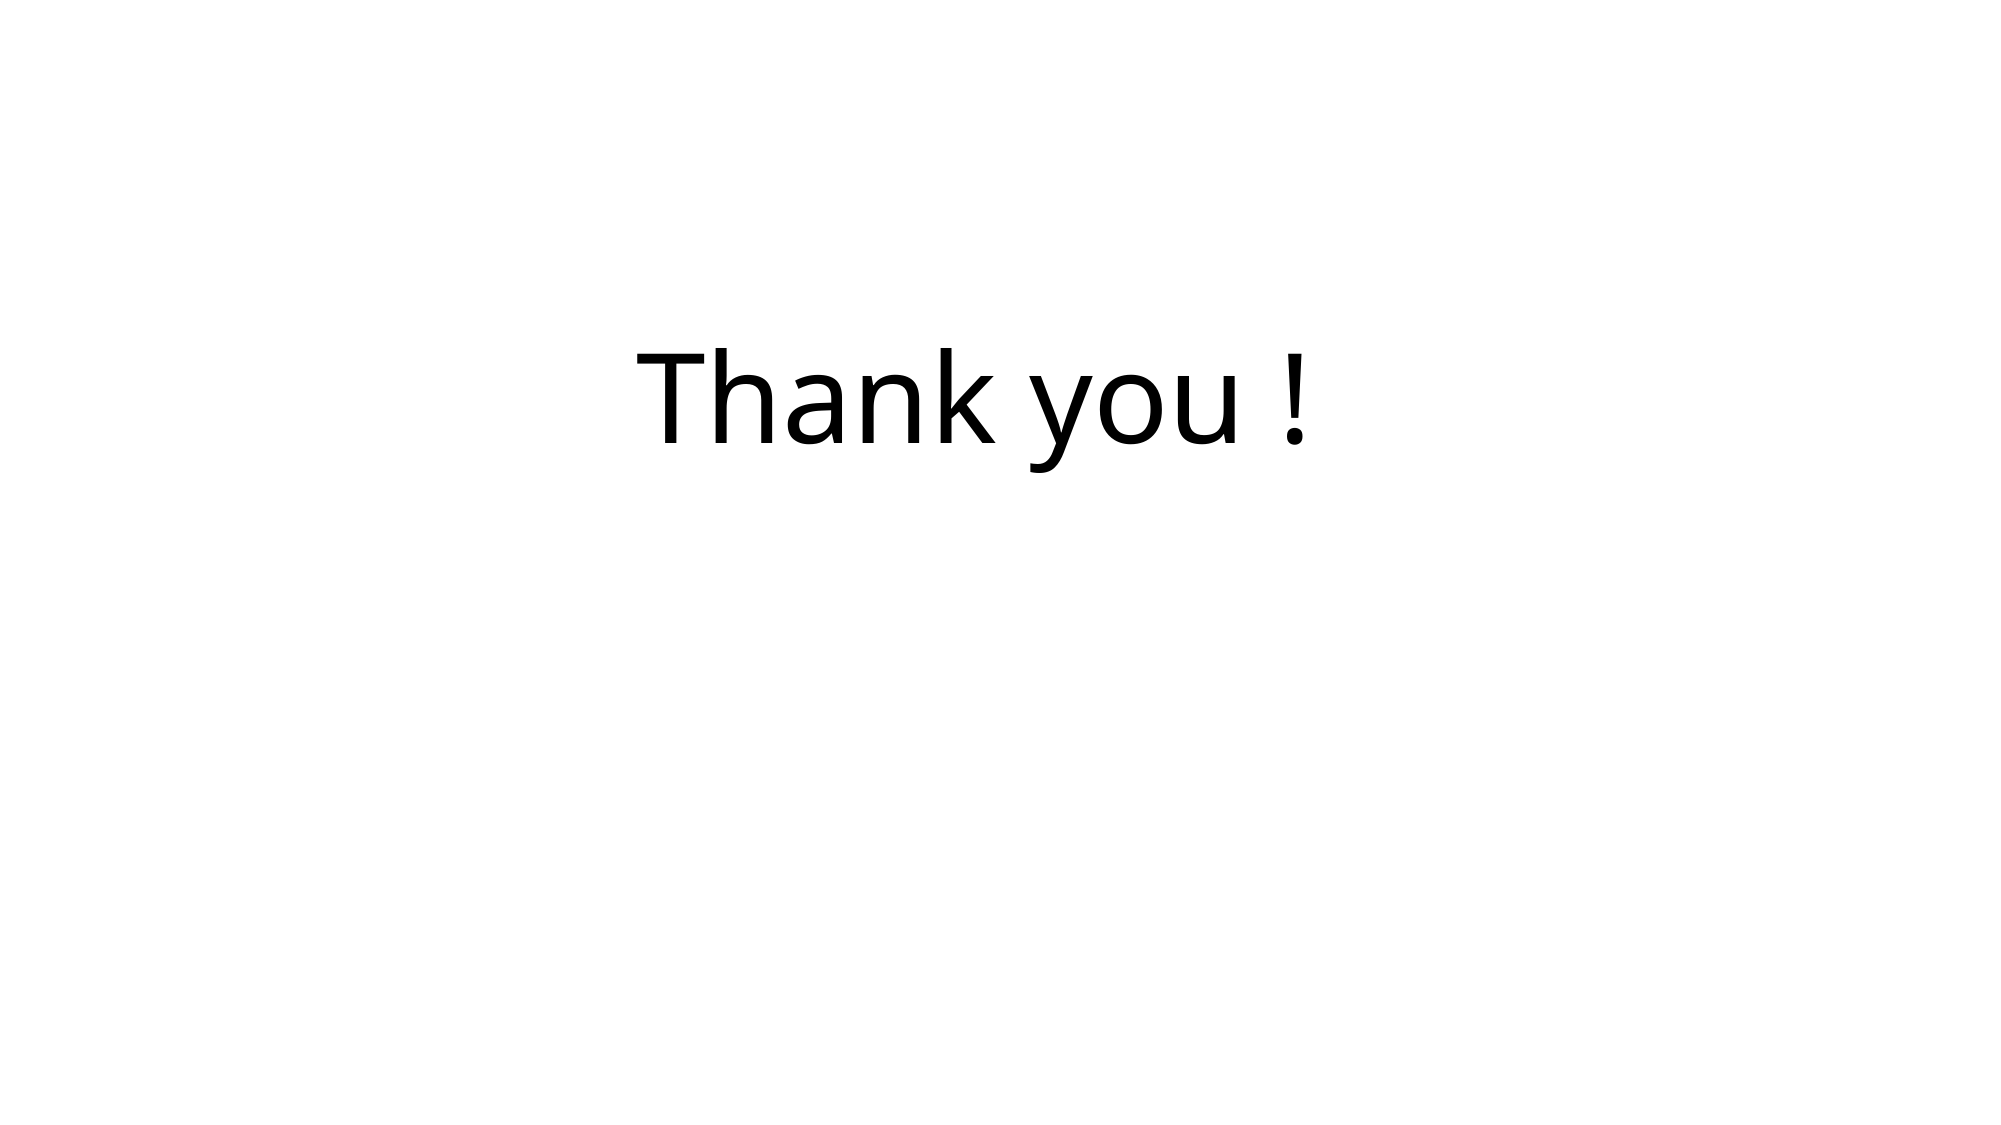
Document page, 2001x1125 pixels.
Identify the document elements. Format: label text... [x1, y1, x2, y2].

list Thank you ! [100, 281, 1849, 1035]
